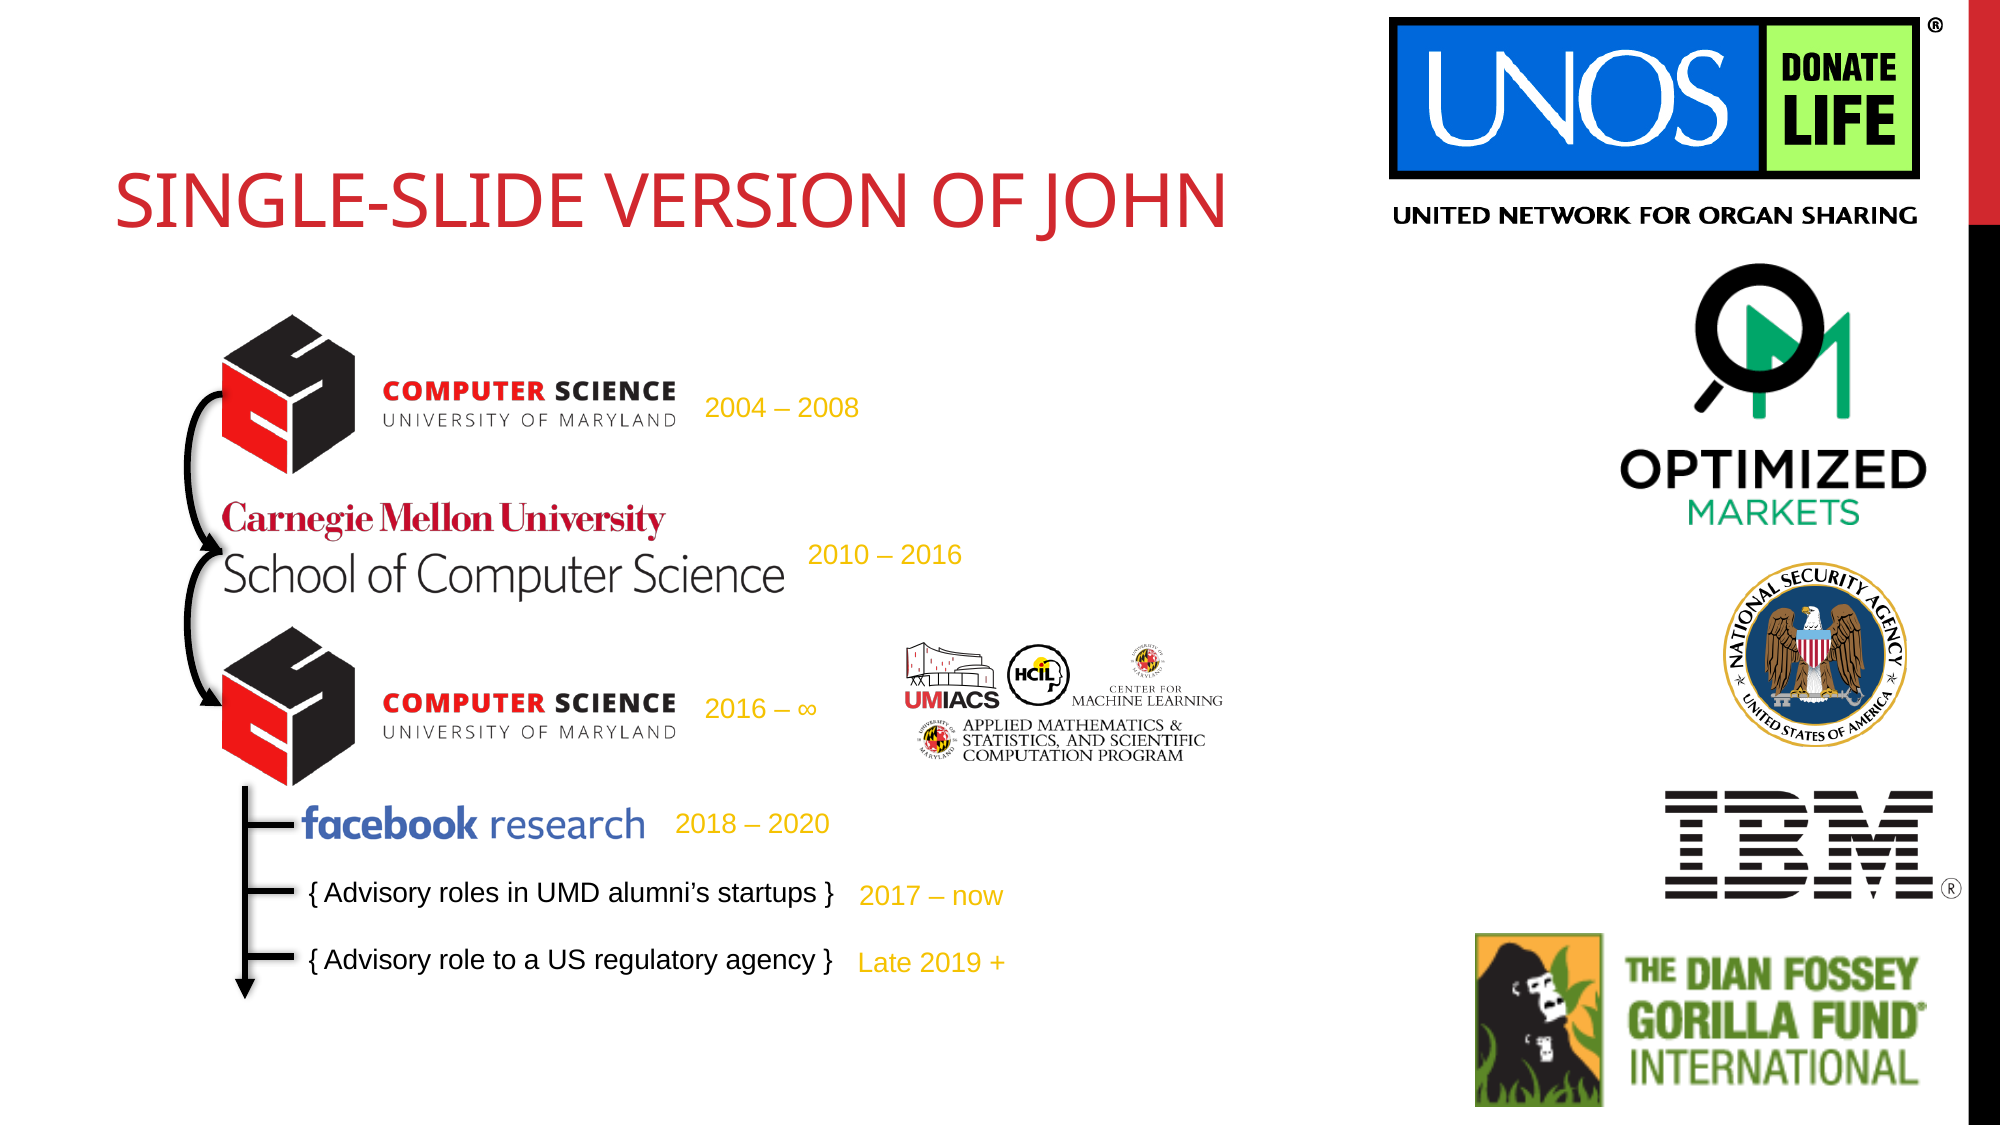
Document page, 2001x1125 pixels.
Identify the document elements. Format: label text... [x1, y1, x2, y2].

picture [221, 626, 681, 787]
text_box 2004 – 2008 [689, 382, 880, 431]
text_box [898, 632, 1224, 762]
picture [225, 500, 784, 603]
title Single-slide version of John [99, 25, 1367, 250]
picture [1661, 788, 1966, 901]
picture [221, 313, 681, 475]
picture [1475, 932, 1928, 1108]
text_box 2010 – 2016 [792, 528, 983, 578]
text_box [221, 550, 225, 707]
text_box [244, 866, 1076, 920]
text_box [244, 796, 892, 854]
picture [1722, 561, 1908, 747]
picture [1619, 263, 1928, 525]
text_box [244, 933, 1075, 987]
picture [1388, 17, 1943, 225]
text_box 2016 – ∞ [689, 683, 897, 732]
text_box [221, 393, 225, 549]
